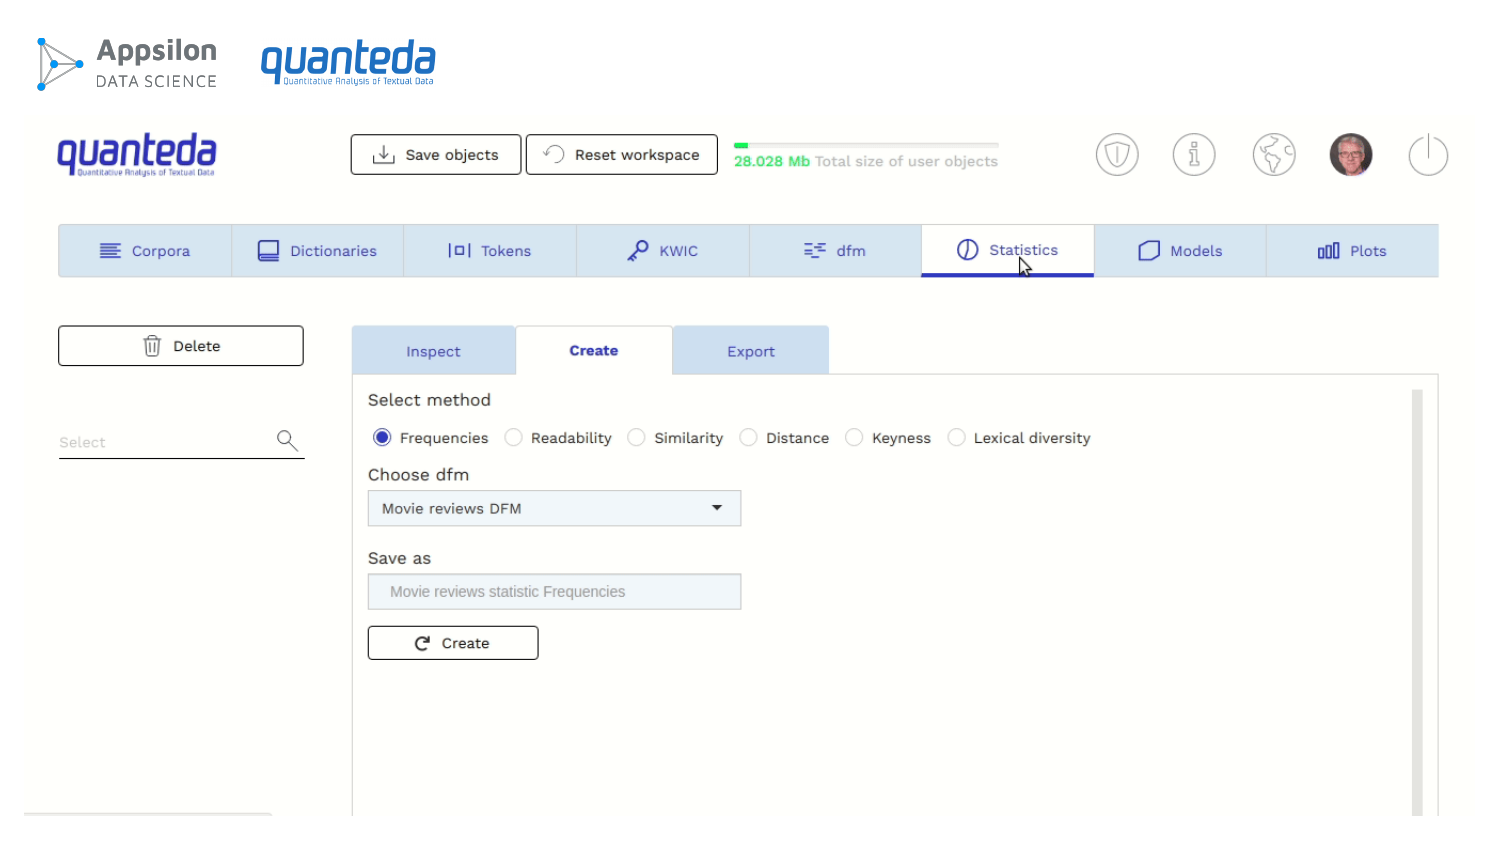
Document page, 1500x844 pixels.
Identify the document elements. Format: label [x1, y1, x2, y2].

picture [37, 37, 216, 91]
picture [261, 37, 436, 87]
picture [24, 115, 1476, 816]
